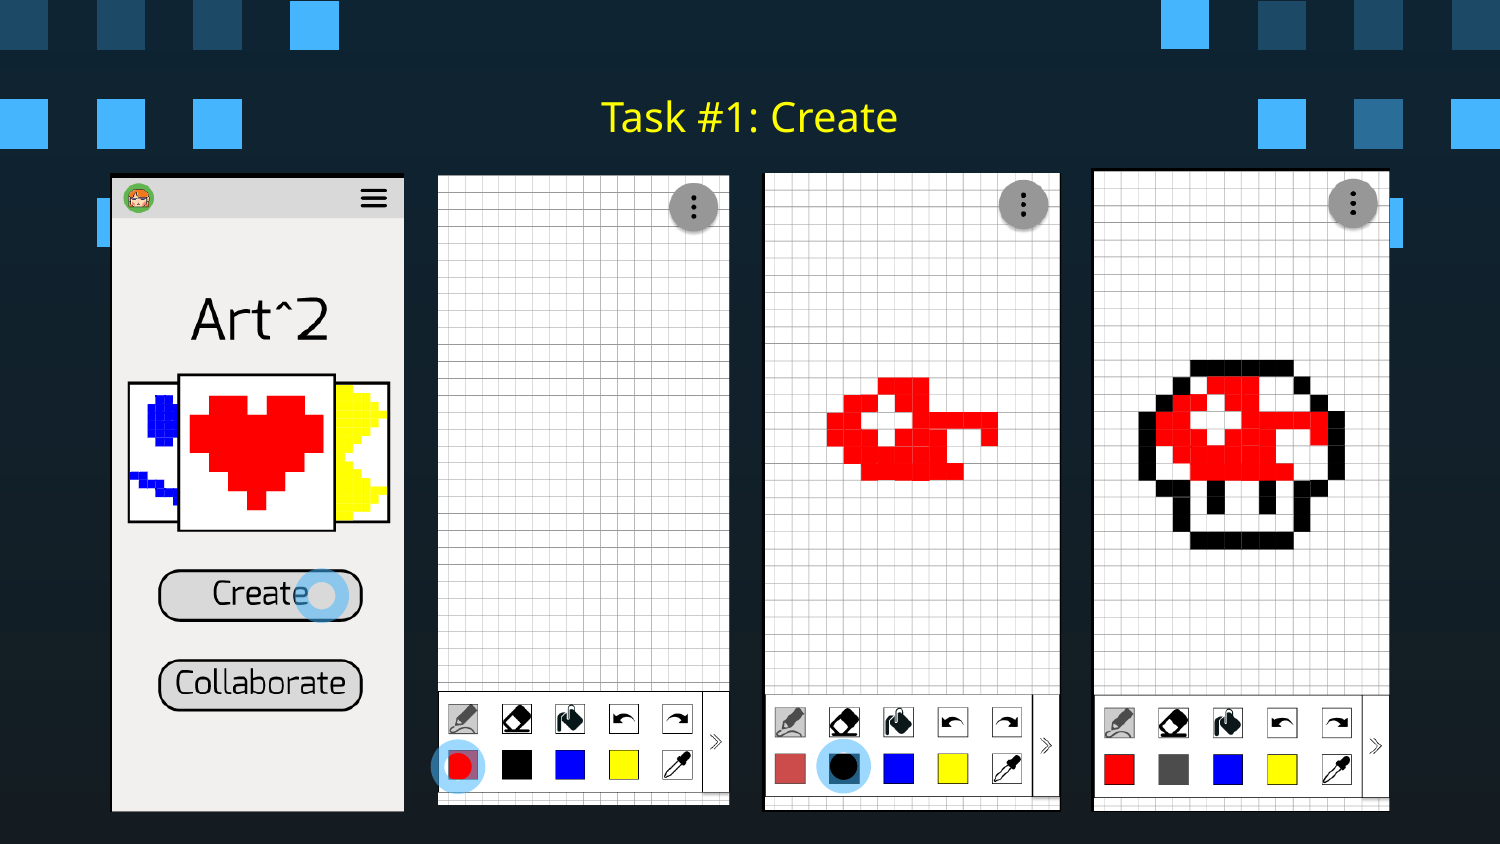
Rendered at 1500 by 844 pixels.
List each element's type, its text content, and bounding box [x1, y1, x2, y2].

picture [1091, 168, 1390, 812]
picture [438, 175, 732, 805]
title Task #1: Create [117, 88, 1383, 144]
picture [761, 173, 1062, 812]
picture [110, 173, 404, 812]
